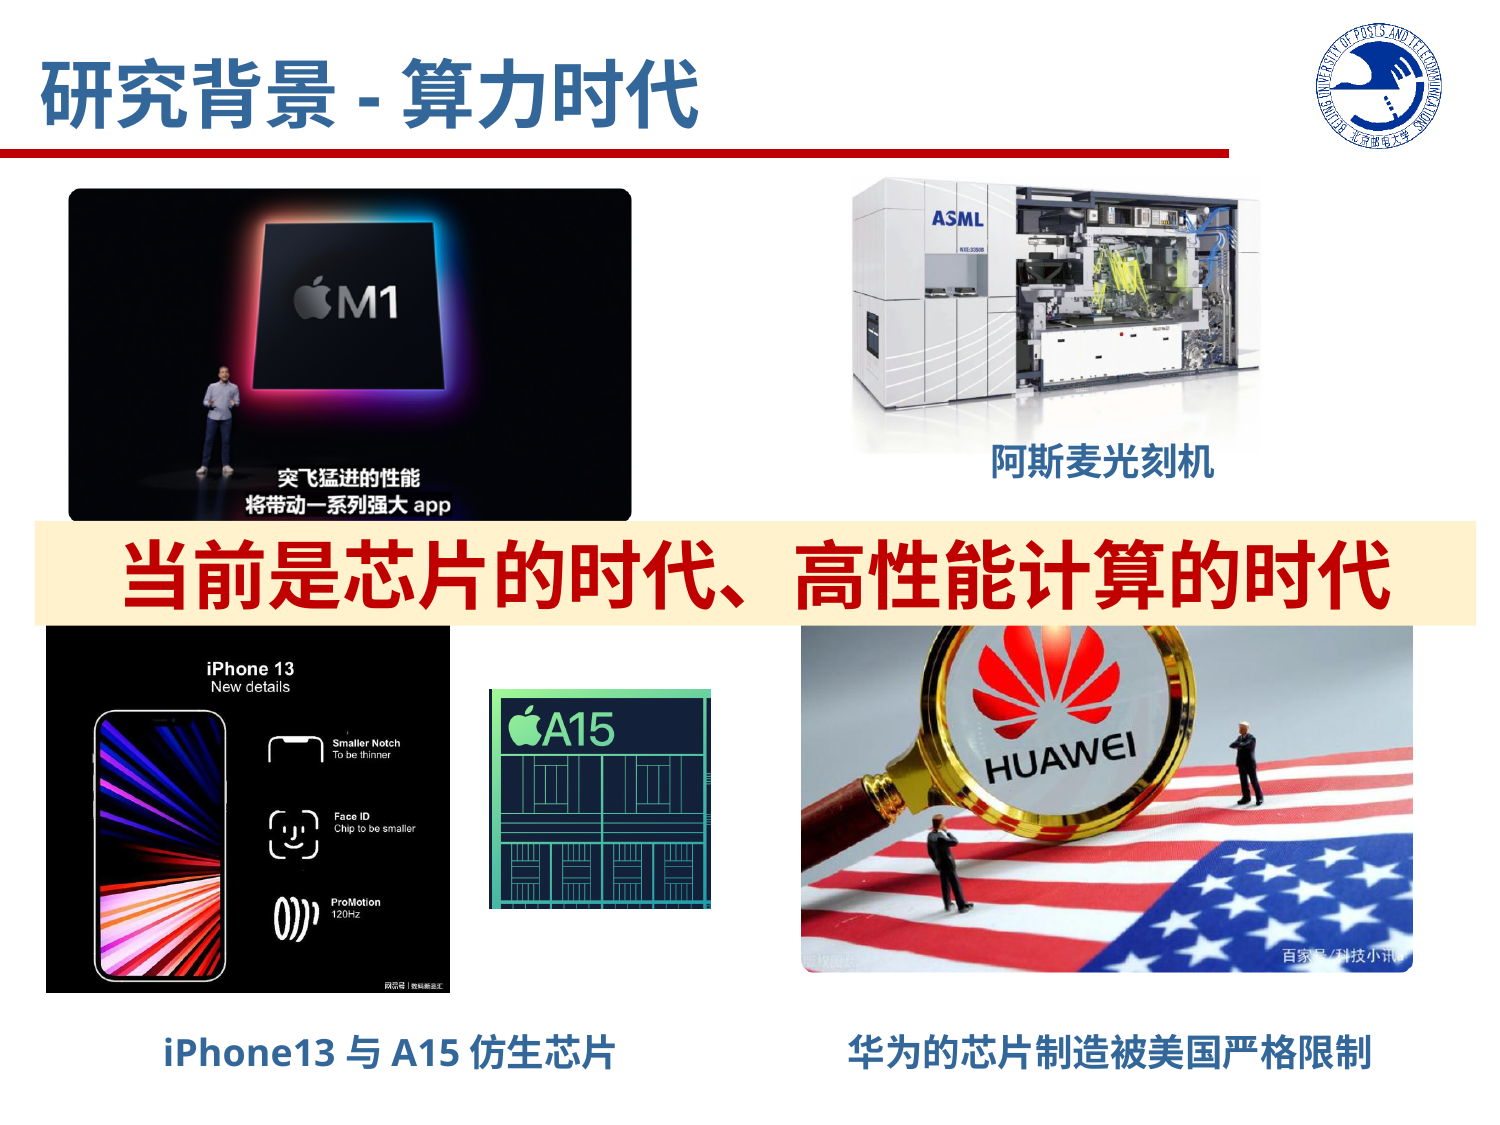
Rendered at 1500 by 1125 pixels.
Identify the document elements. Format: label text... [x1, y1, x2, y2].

picture [46, 618, 450, 993]
picture [837, 165, 1268, 464]
text_box iPhone13与A15仿生芯片 [115, 1021, 667, 1082]
text_box 华为的芯片制造被美国严格限制 [750, 1021, 1471, 1082]
picture [785, 557, 1421, 977]
text_box 研究背景-算力时代 [25, 40, 1011, 137]
text_box 当前是芯片的时代、高性能计算的时代 [34, 520, 1477, 626]
text_box 阿斯麦光刻机 [937, 464, 1268, 491]
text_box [1311, 18, 1447, 154]
picture [56, 173, 638, 532]
picture [489, 686, 711, 909]
